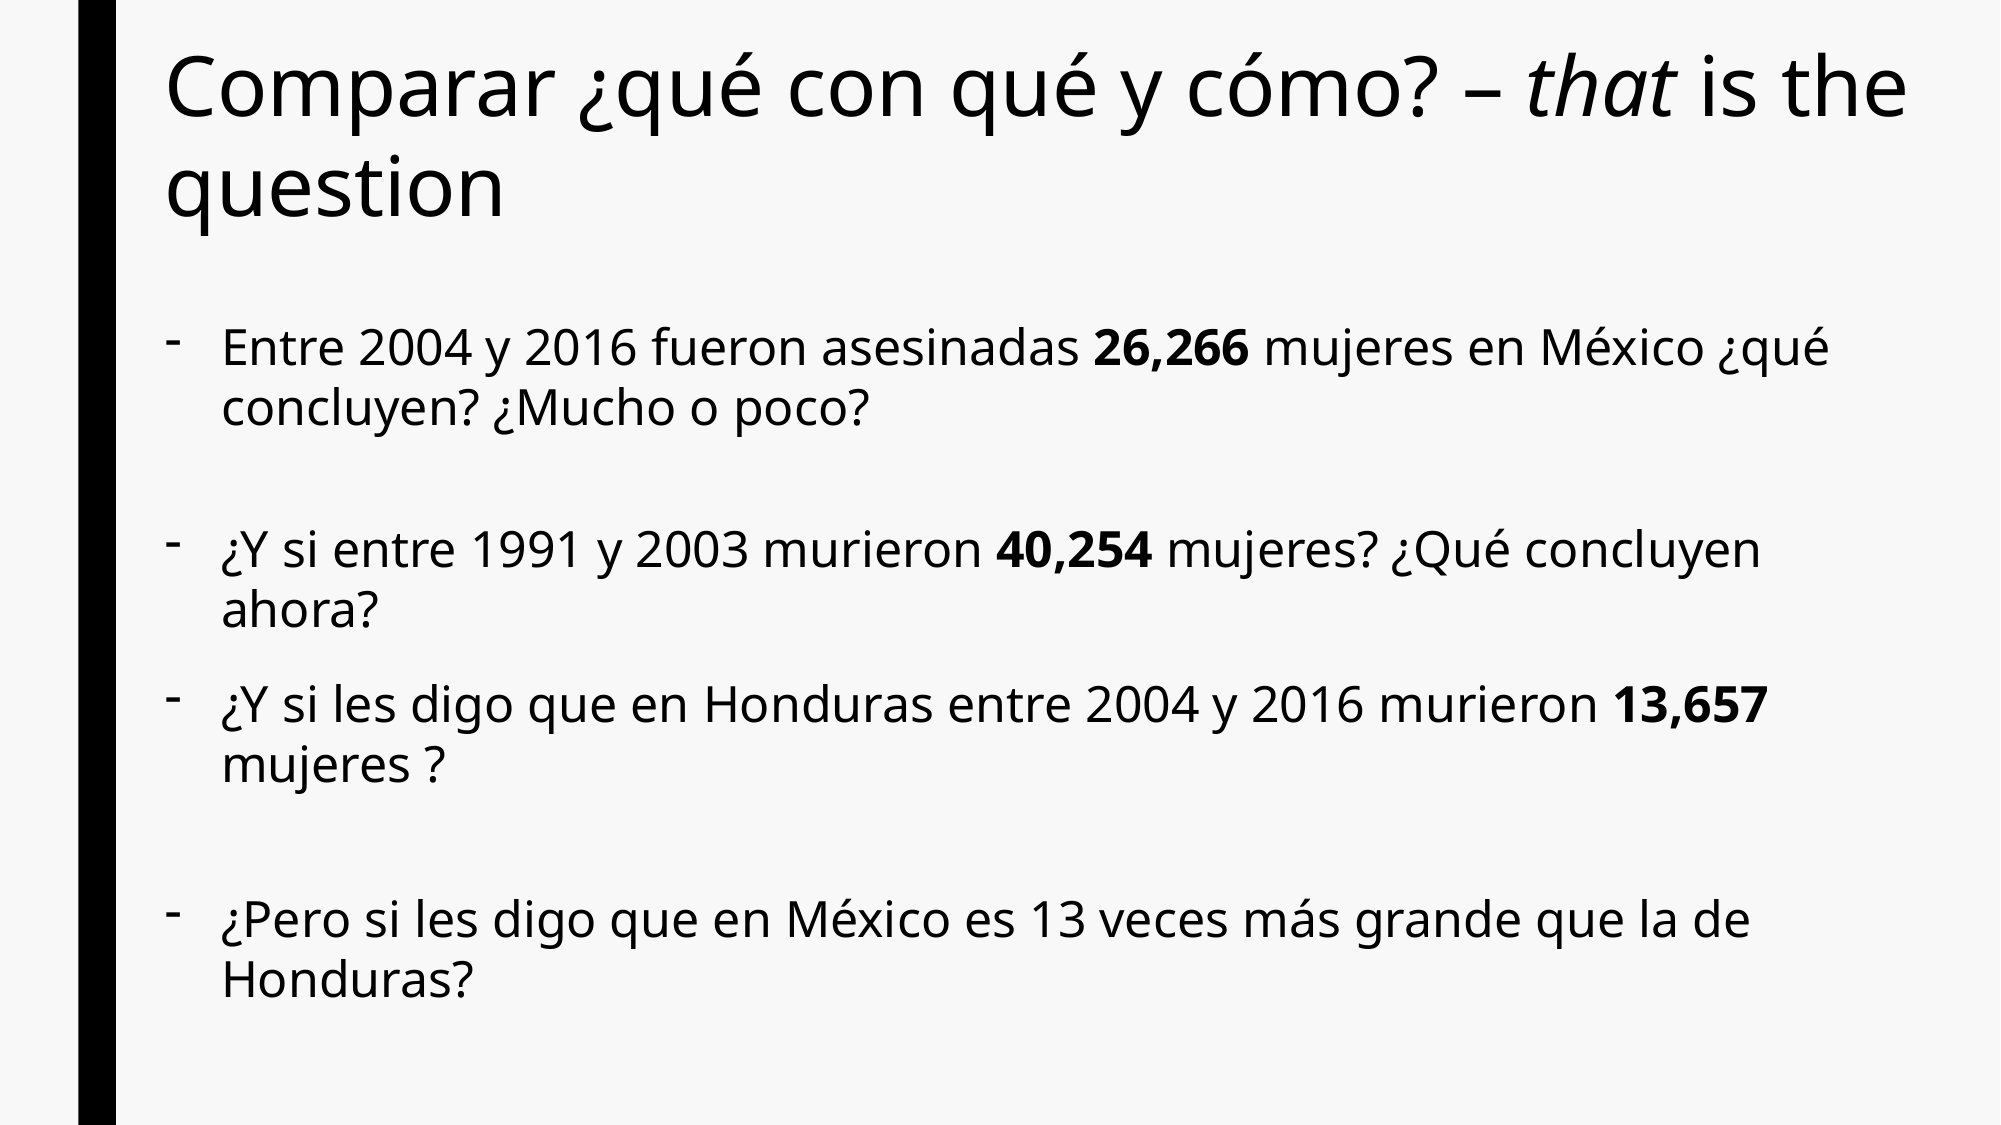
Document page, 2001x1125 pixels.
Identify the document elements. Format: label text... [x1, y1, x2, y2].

text_box Entre 2004 y 2016 fueron asesinadas 26,266 mujeres en México ¿qué concluyen? ¿Mucho o poco? [149, 308, 1886, 443]
text_box Comparar ¿qué con qué y cómo? – that is the question [150, 25, 1936, 241]
text_box ¿Y si les digo que en Honduras entre 2004 y 2016 murieron 13,657 mujeres ? [150, 665, 1850, 800]
text_box ¿Y si entre 1991 y 2003 murieron 40,254 mujeres? ¿Qué concluyen ahora? [150, 510, 1850, 646]
text_box ¿Pero si les digo que en México es 13 veces más grande que la de Honduras? [150, 880, 1850, 1016]
